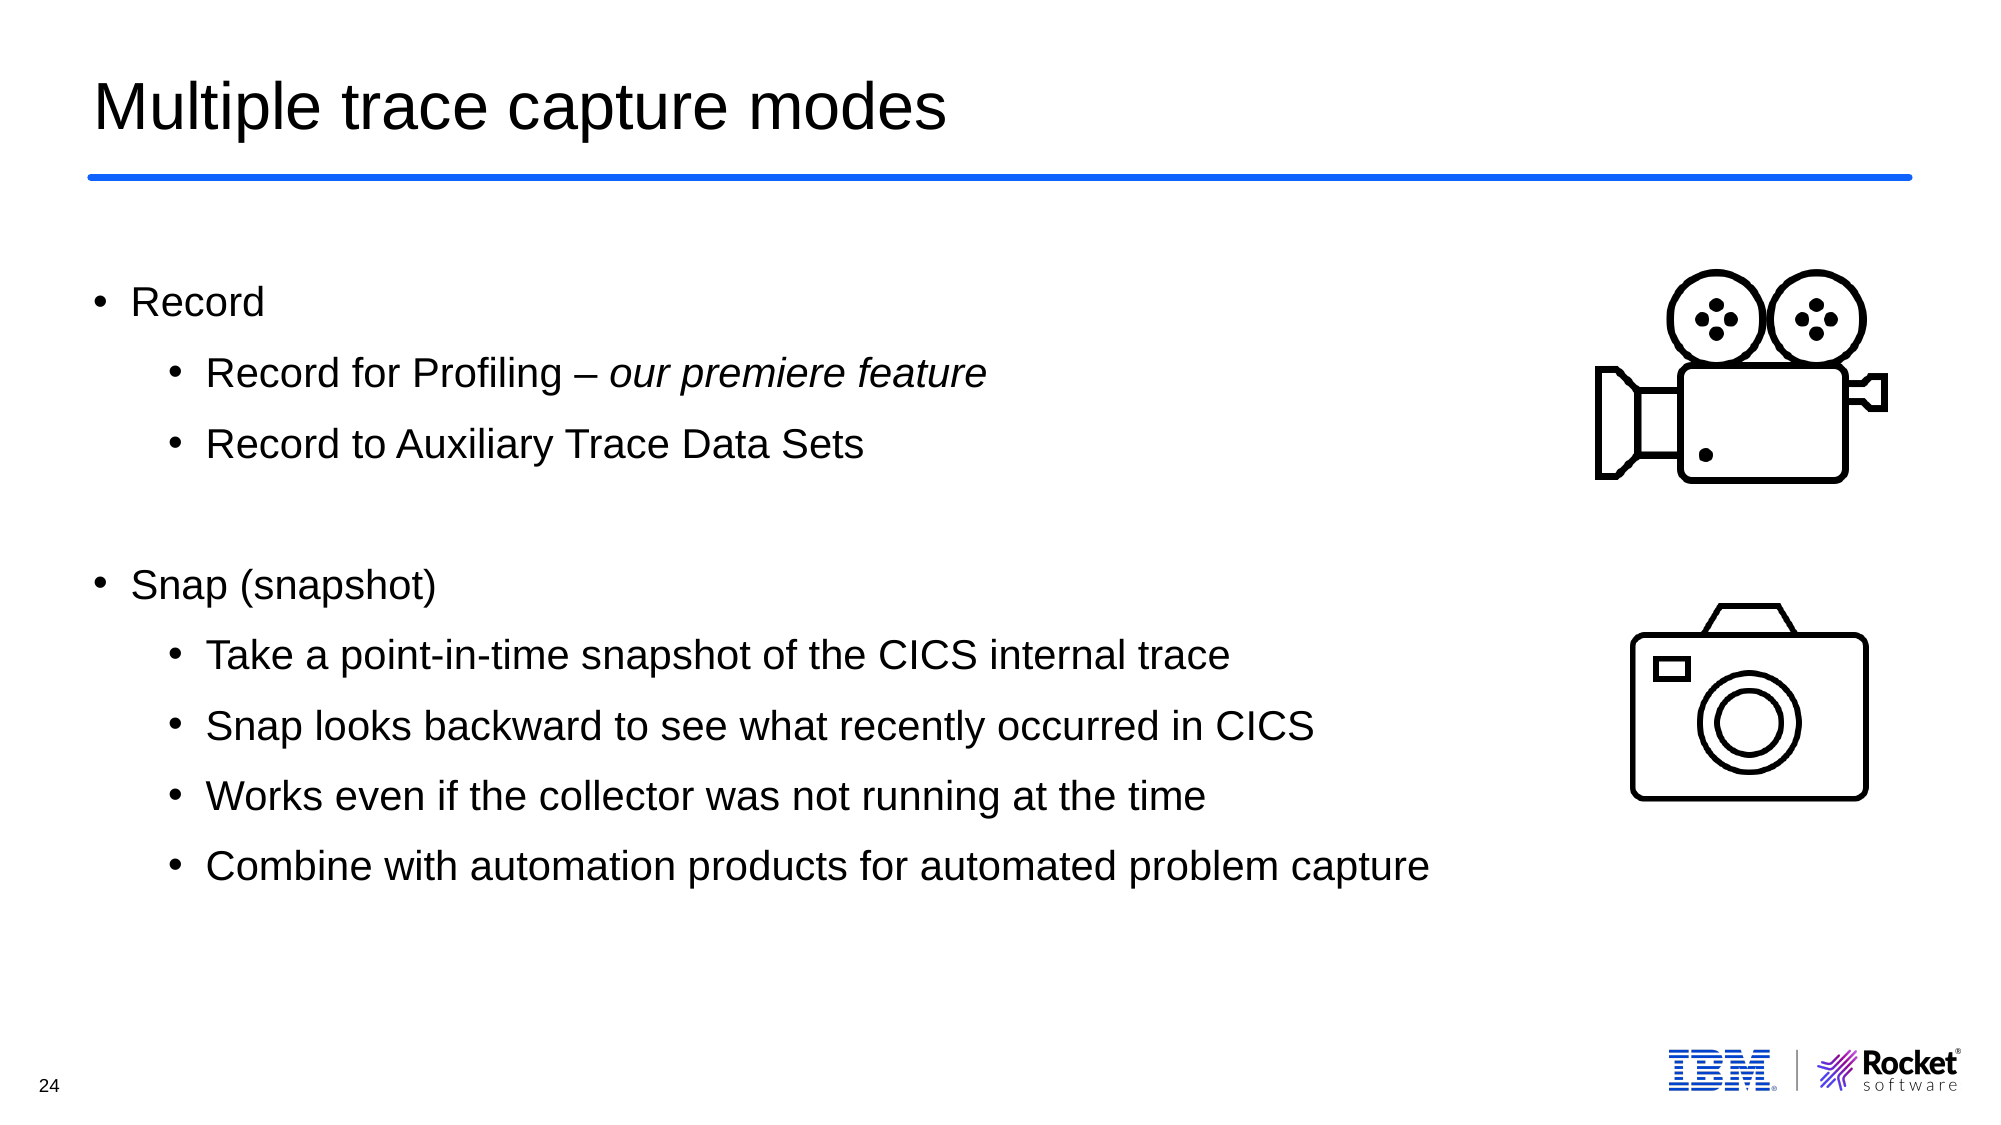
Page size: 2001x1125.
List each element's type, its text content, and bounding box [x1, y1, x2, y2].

picture [1566, 201, 1909, 544]
picture [1669, 1048, 1961, 1091]
text_box Record Record for Profiling – our premiere feature Record to Auxiliary Trace Data Sets Snap (snapshot) Take a point-in-time snapshot of the CICS internal trace Snap looks backward to see what recently occurred in CICS Works even if the collector was not running at the time Combine with automation products for automated problem capture [78, 273, 1475, 1019]
picture [1609, 562, 1889, 842]
title Multiple trace capture modes [93, 56, 1909, 159]
